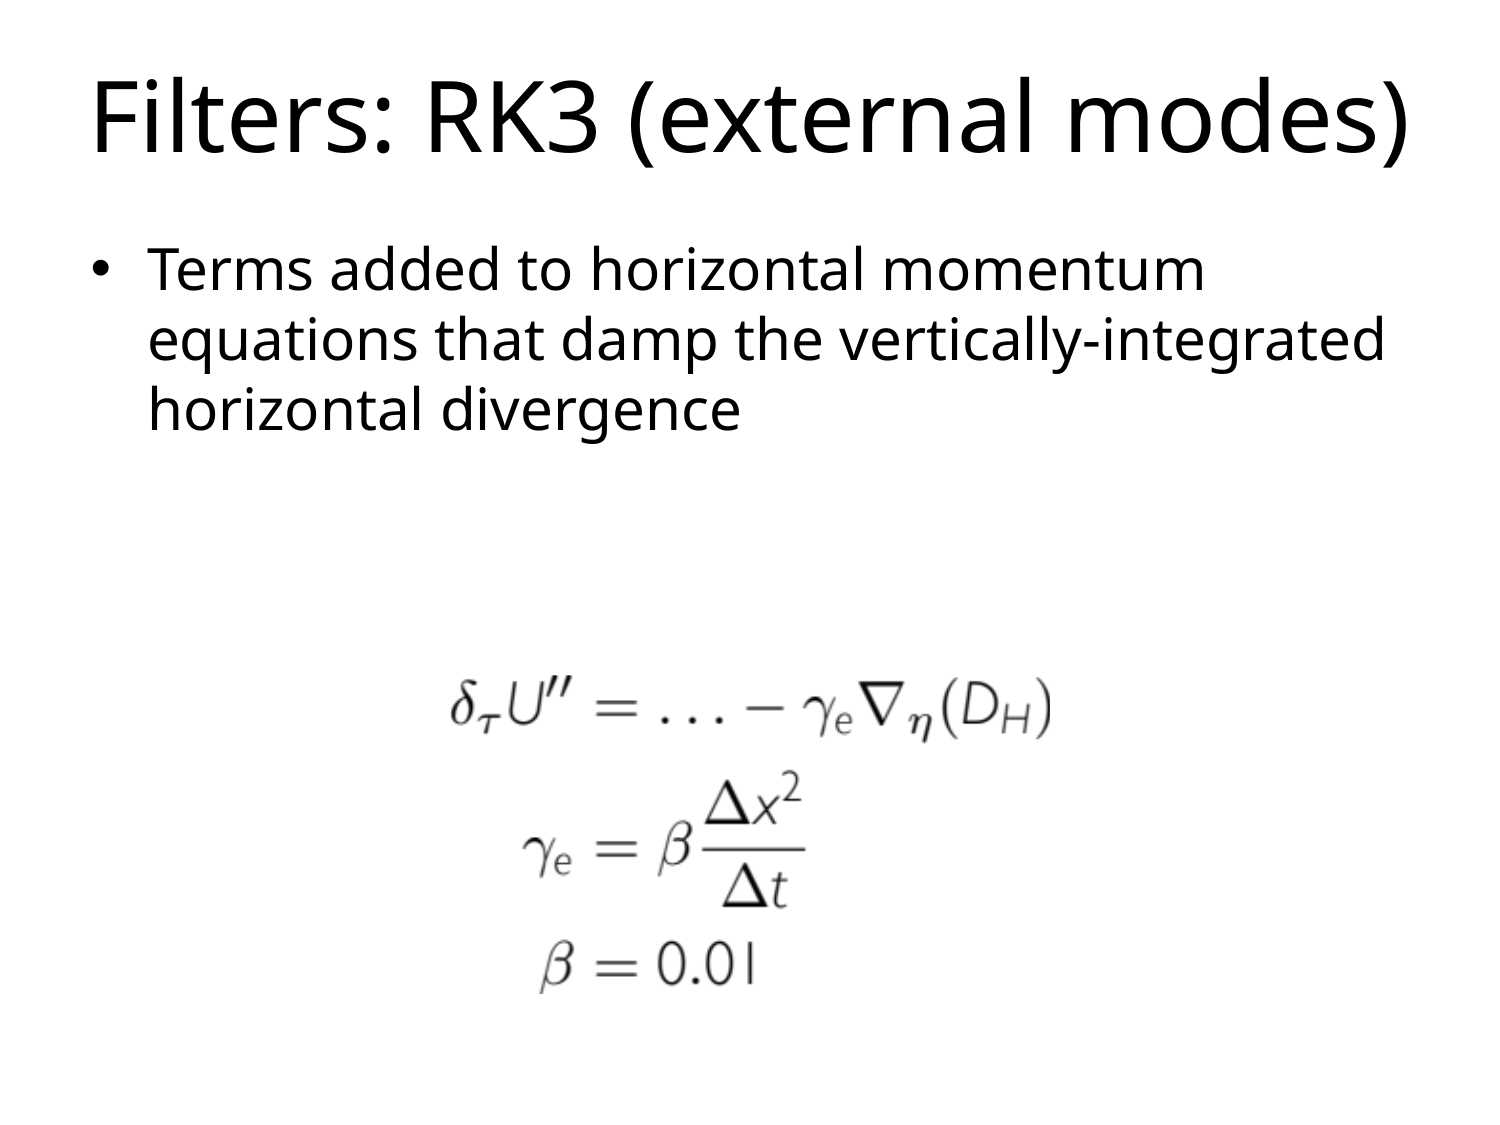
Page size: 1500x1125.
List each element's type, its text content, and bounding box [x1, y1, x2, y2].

title Filters: RK3 (external modes) [0, 0, 1500, 225]
list Terms added to horizontal momentum equations that damp the vertically-integrated horizontal divergence [75, 224, 1425, 1034]
picture [449, 674, 1051, 995]
